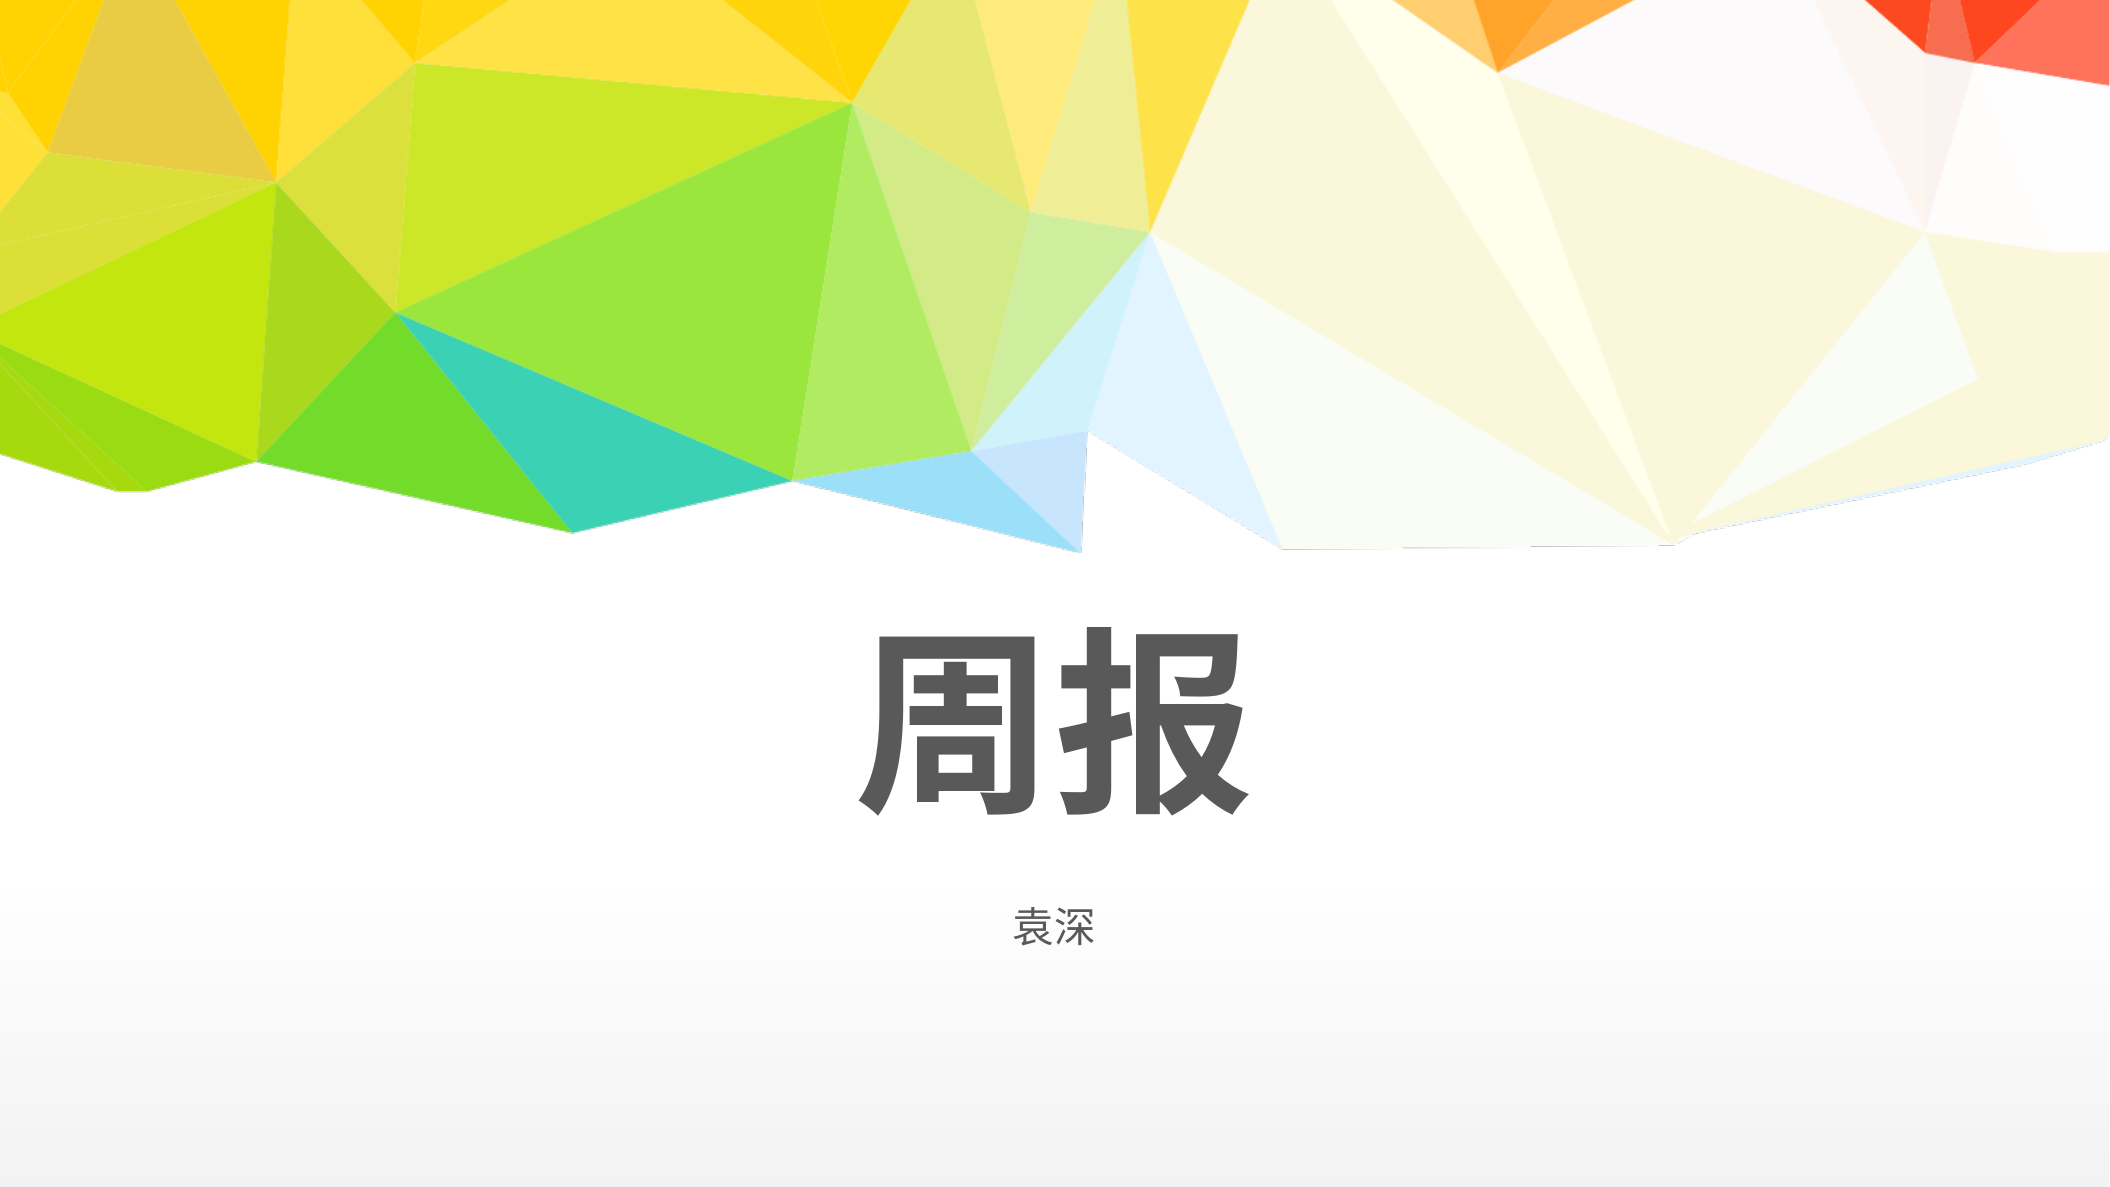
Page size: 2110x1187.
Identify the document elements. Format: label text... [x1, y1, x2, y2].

text_box 袁深 [478, 900, 1631, 951]
picture [0, 0, 2110, 570]
text_box 周报 [453, 597, 1657, 838]
